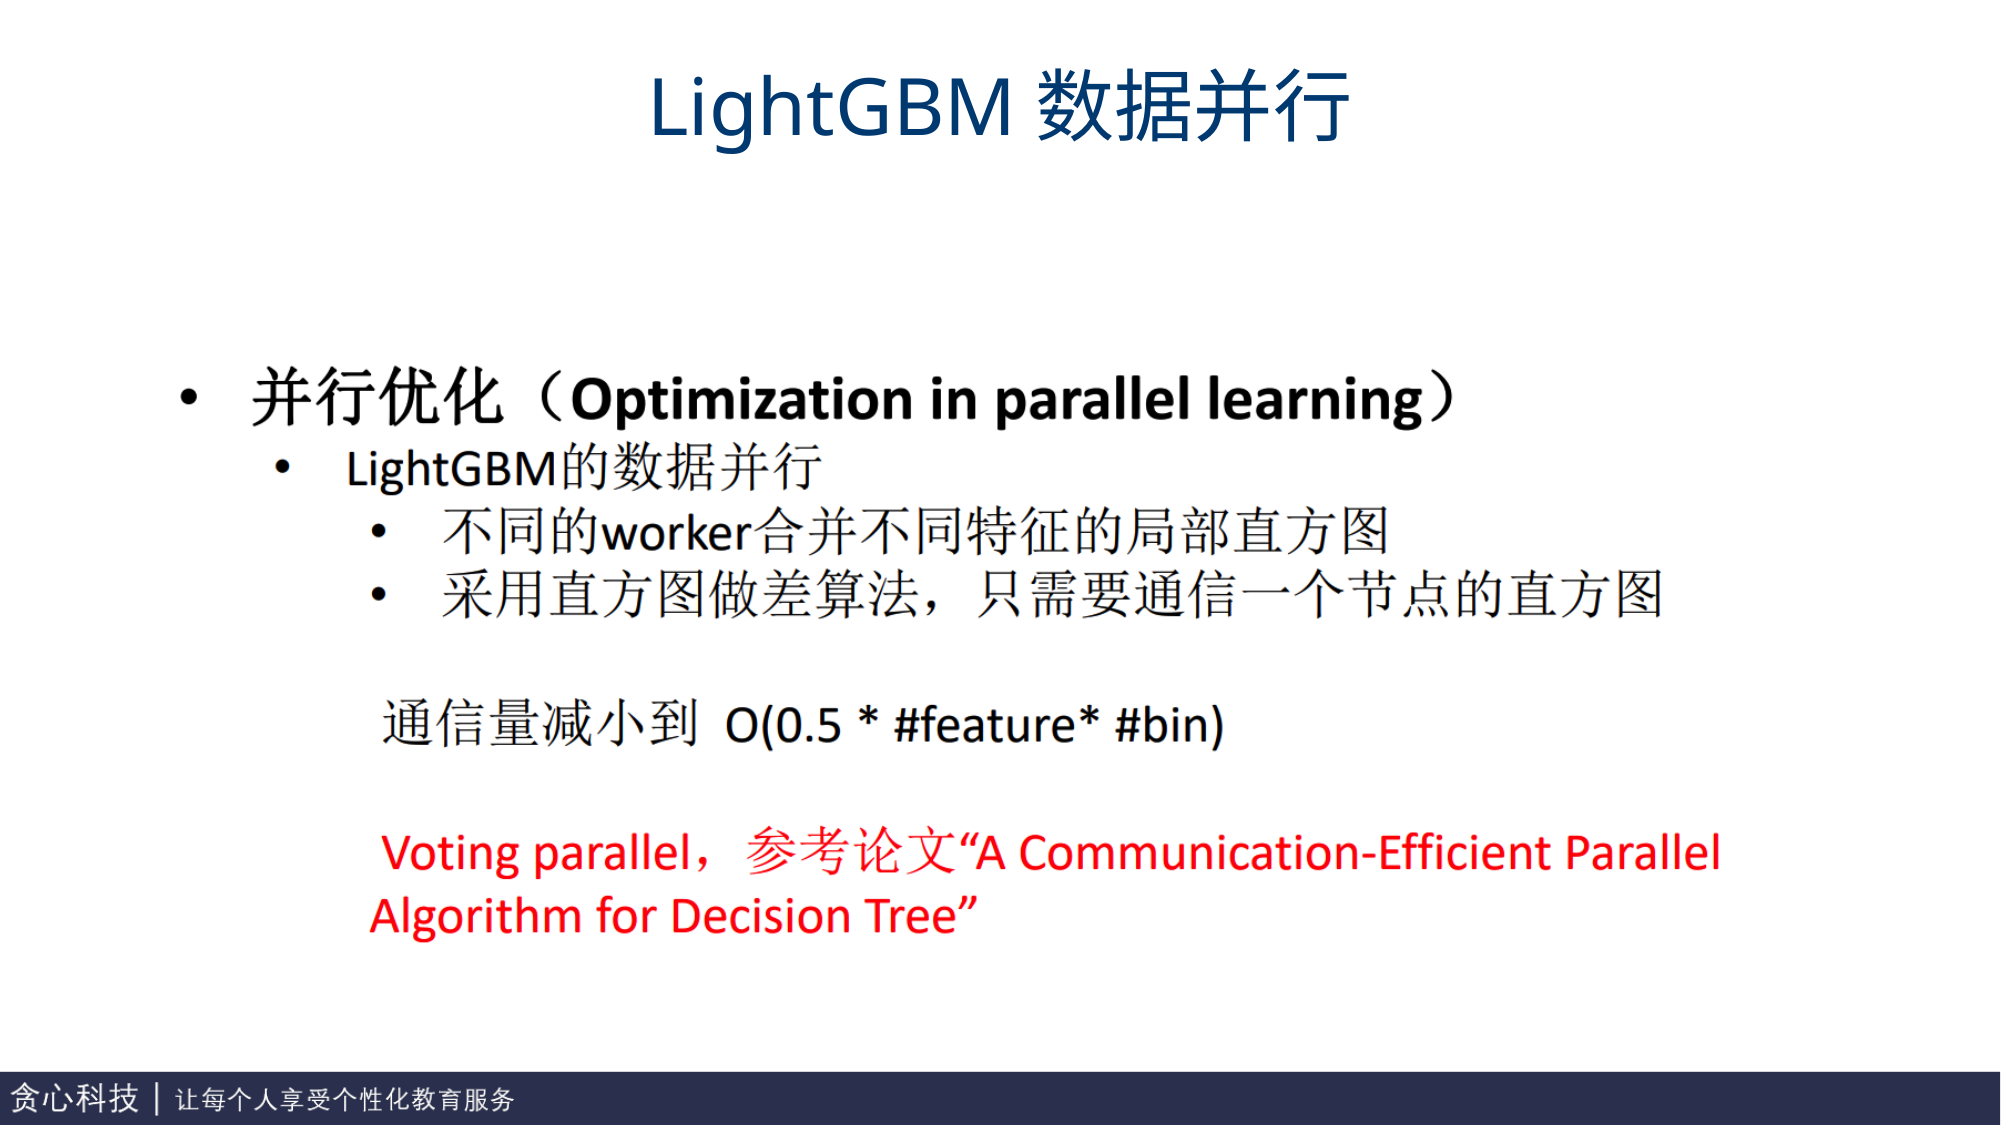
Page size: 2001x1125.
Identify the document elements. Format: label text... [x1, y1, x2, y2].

title LightGBM数据并行 [137, 1, 1863, 219]
picture [0, 0, 2001, 1125]
